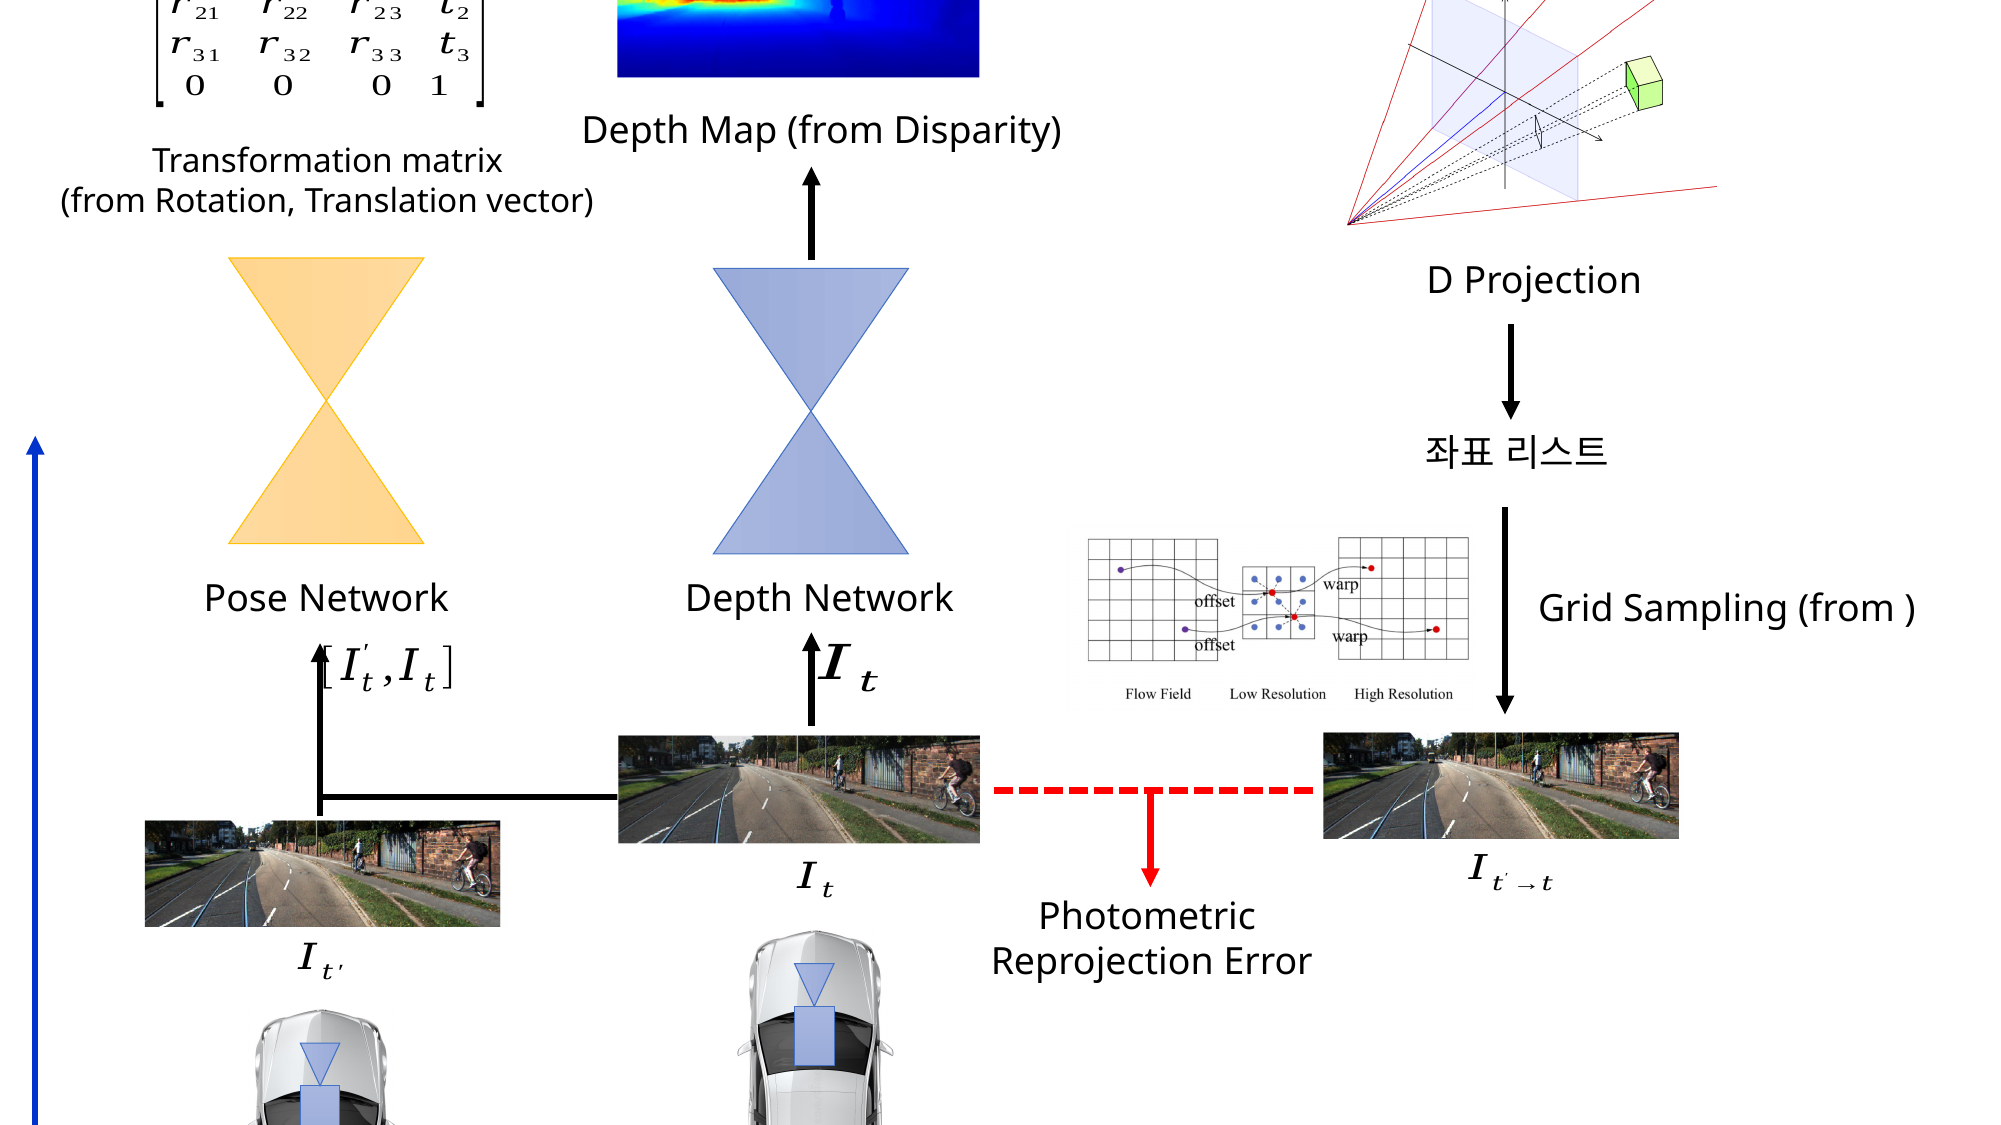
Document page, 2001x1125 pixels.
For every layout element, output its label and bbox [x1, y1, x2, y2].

text_box [0, 0, 2000, 1125]
